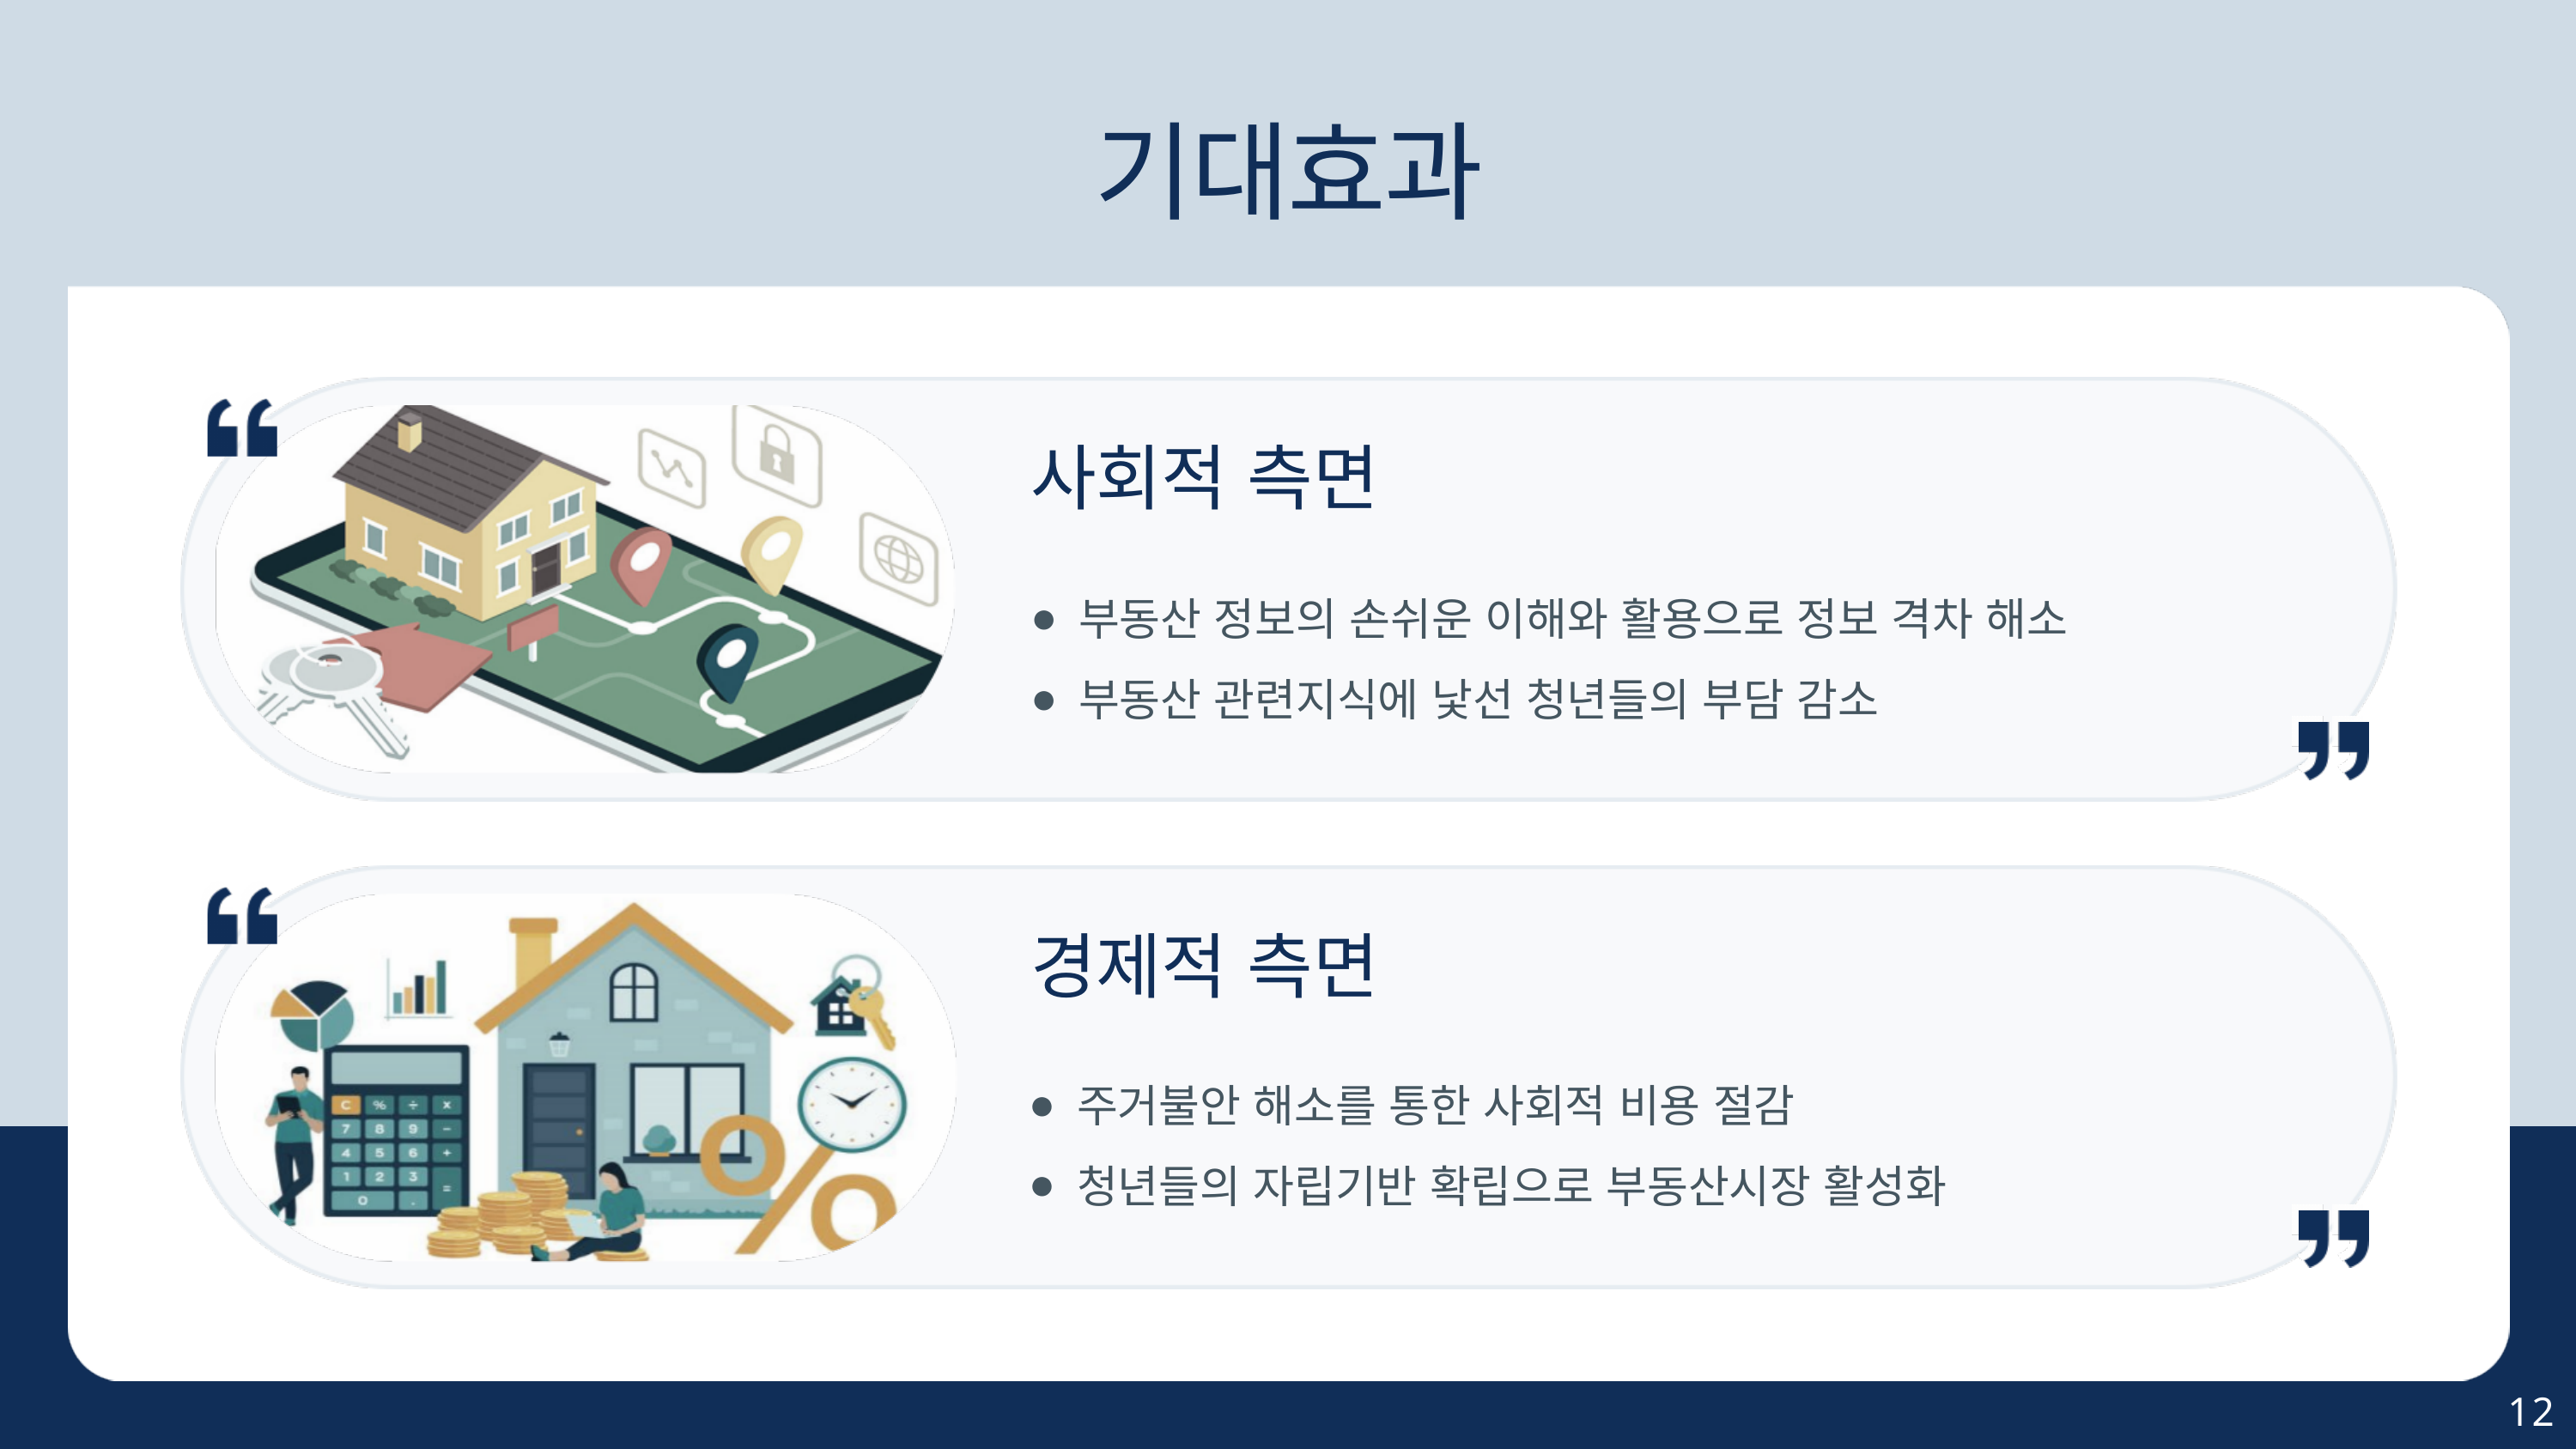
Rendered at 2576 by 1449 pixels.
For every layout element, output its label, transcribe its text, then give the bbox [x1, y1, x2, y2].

text_box 기대효과 [646, 89, 1932, 240]
picture [0, 285, 2576, 1449]
